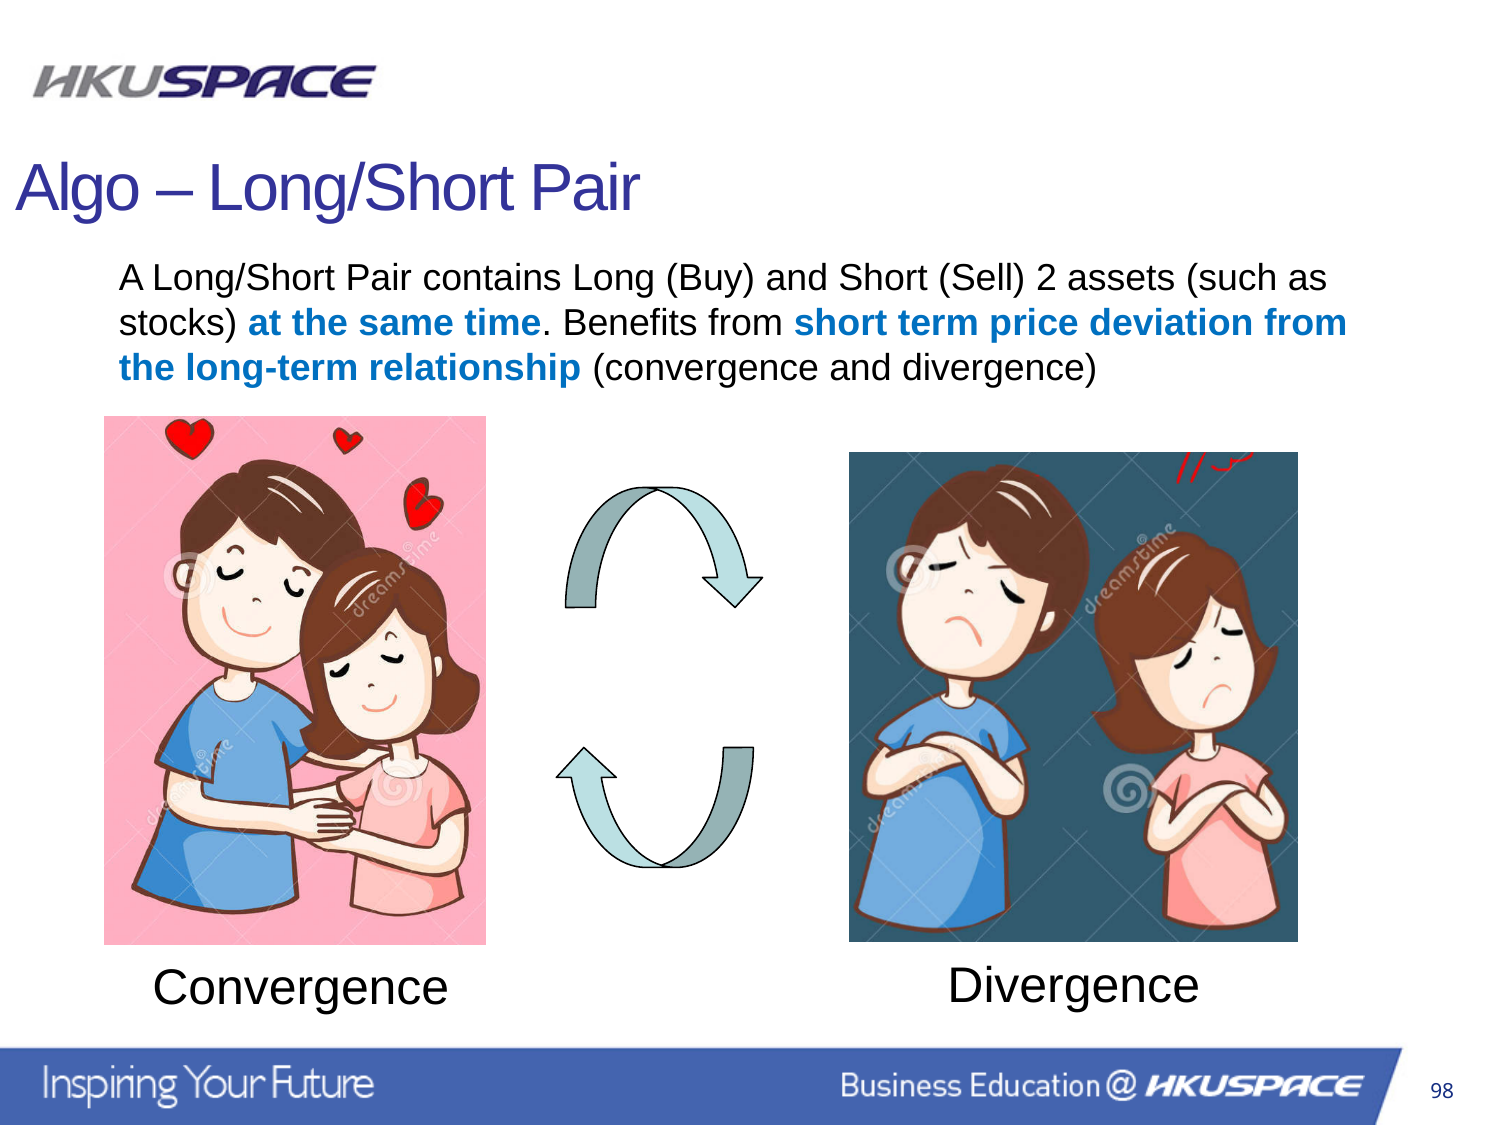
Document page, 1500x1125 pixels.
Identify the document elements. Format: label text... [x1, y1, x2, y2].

slide_number 98 [1415, 1070, 1499, 1125]
picture [0, 0, 1500, 1125]
text_box A Long/Short Pair contains Long (Buy) and Short (Sell) 2 assets (such as stocks) at the same time. Benefits from short term price deviation from the long-term relationship (convergence and divergence) [104, 245, 1365, 396]
text_box Algo – Long/Short Pair [0, 101, 1325, 266]
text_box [104, 416, 1299, 1024]
